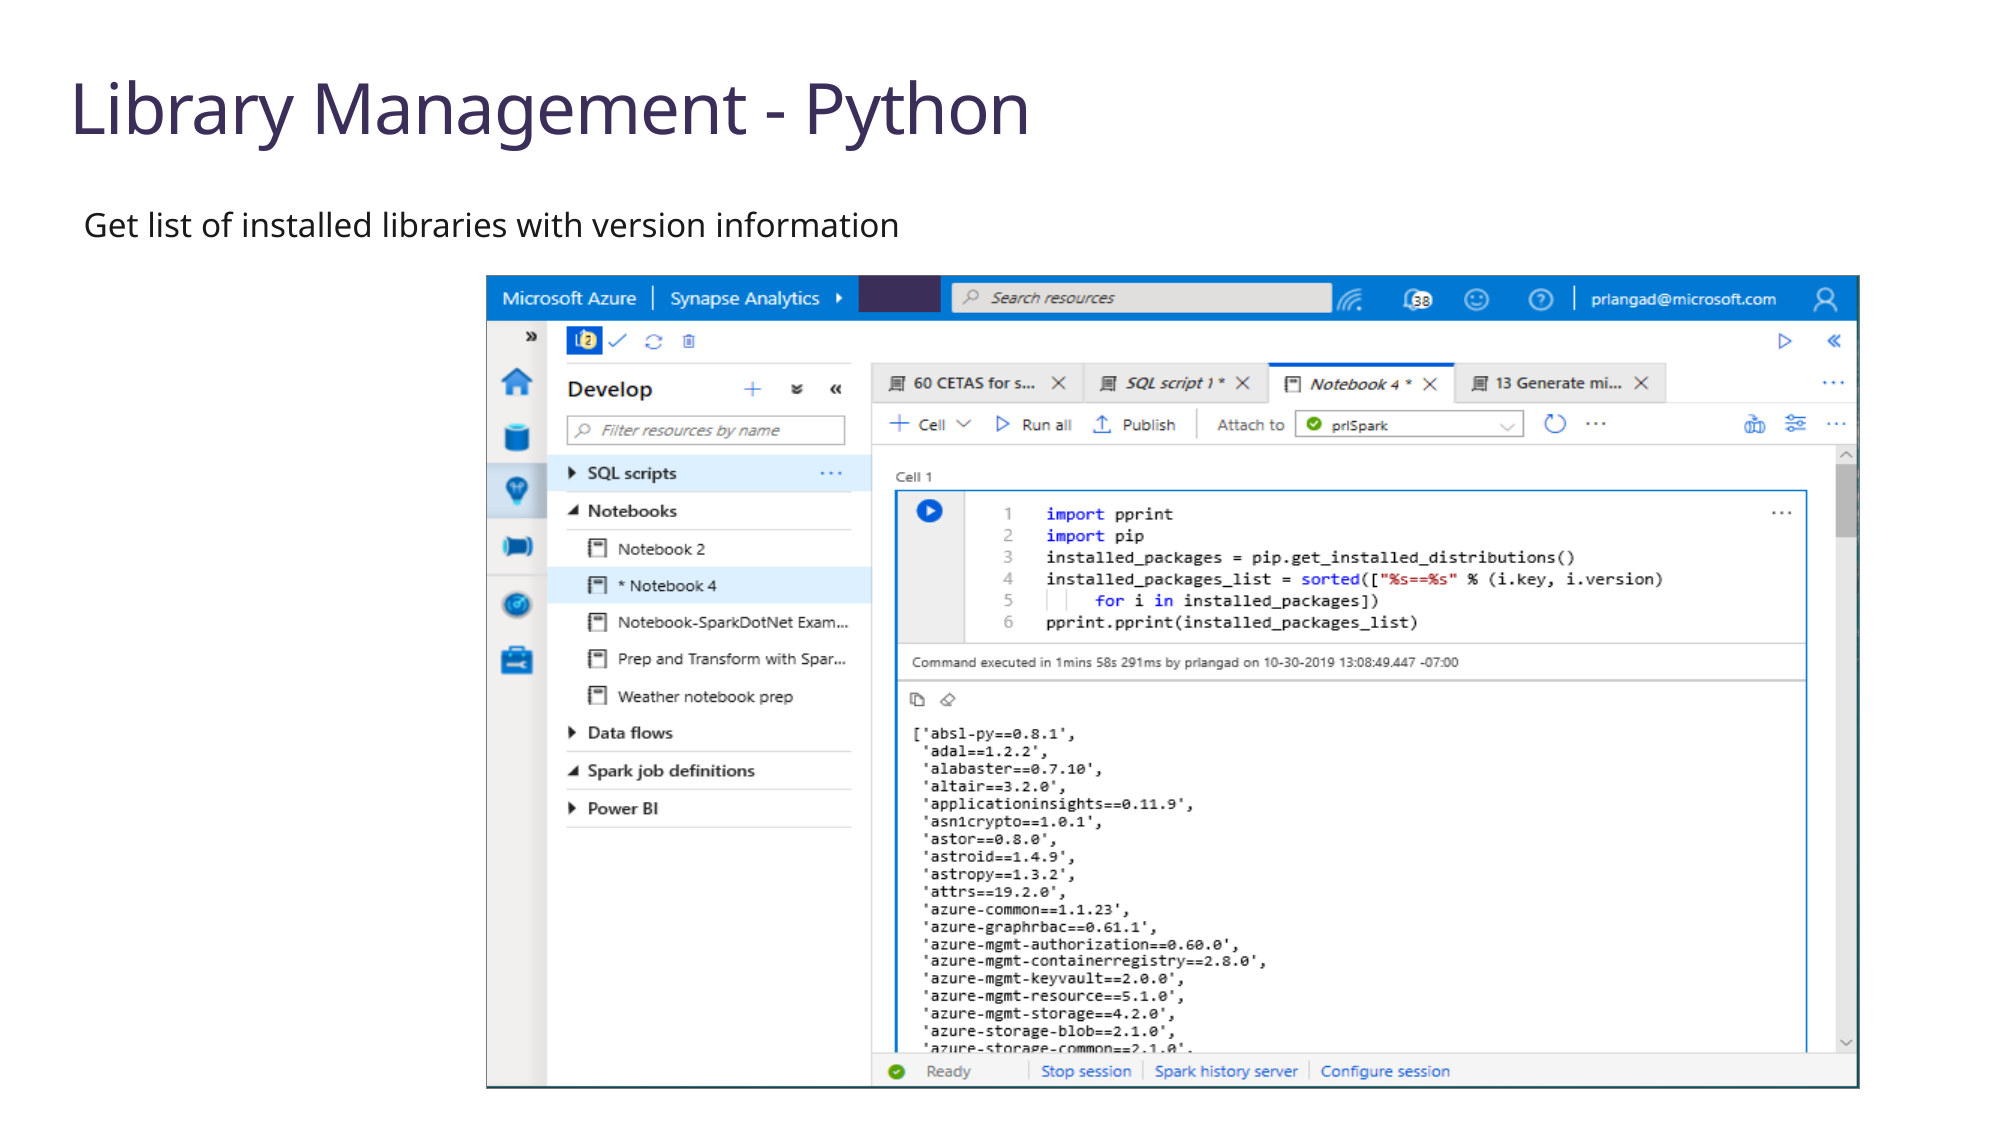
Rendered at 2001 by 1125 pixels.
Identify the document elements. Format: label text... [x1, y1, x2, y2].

text_box Get list of installed libraries with version information [53, 190, 1000, 263]
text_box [486, 275, 1860, 1089]
title Library Management - Python [69, 36, 1613, 161]
